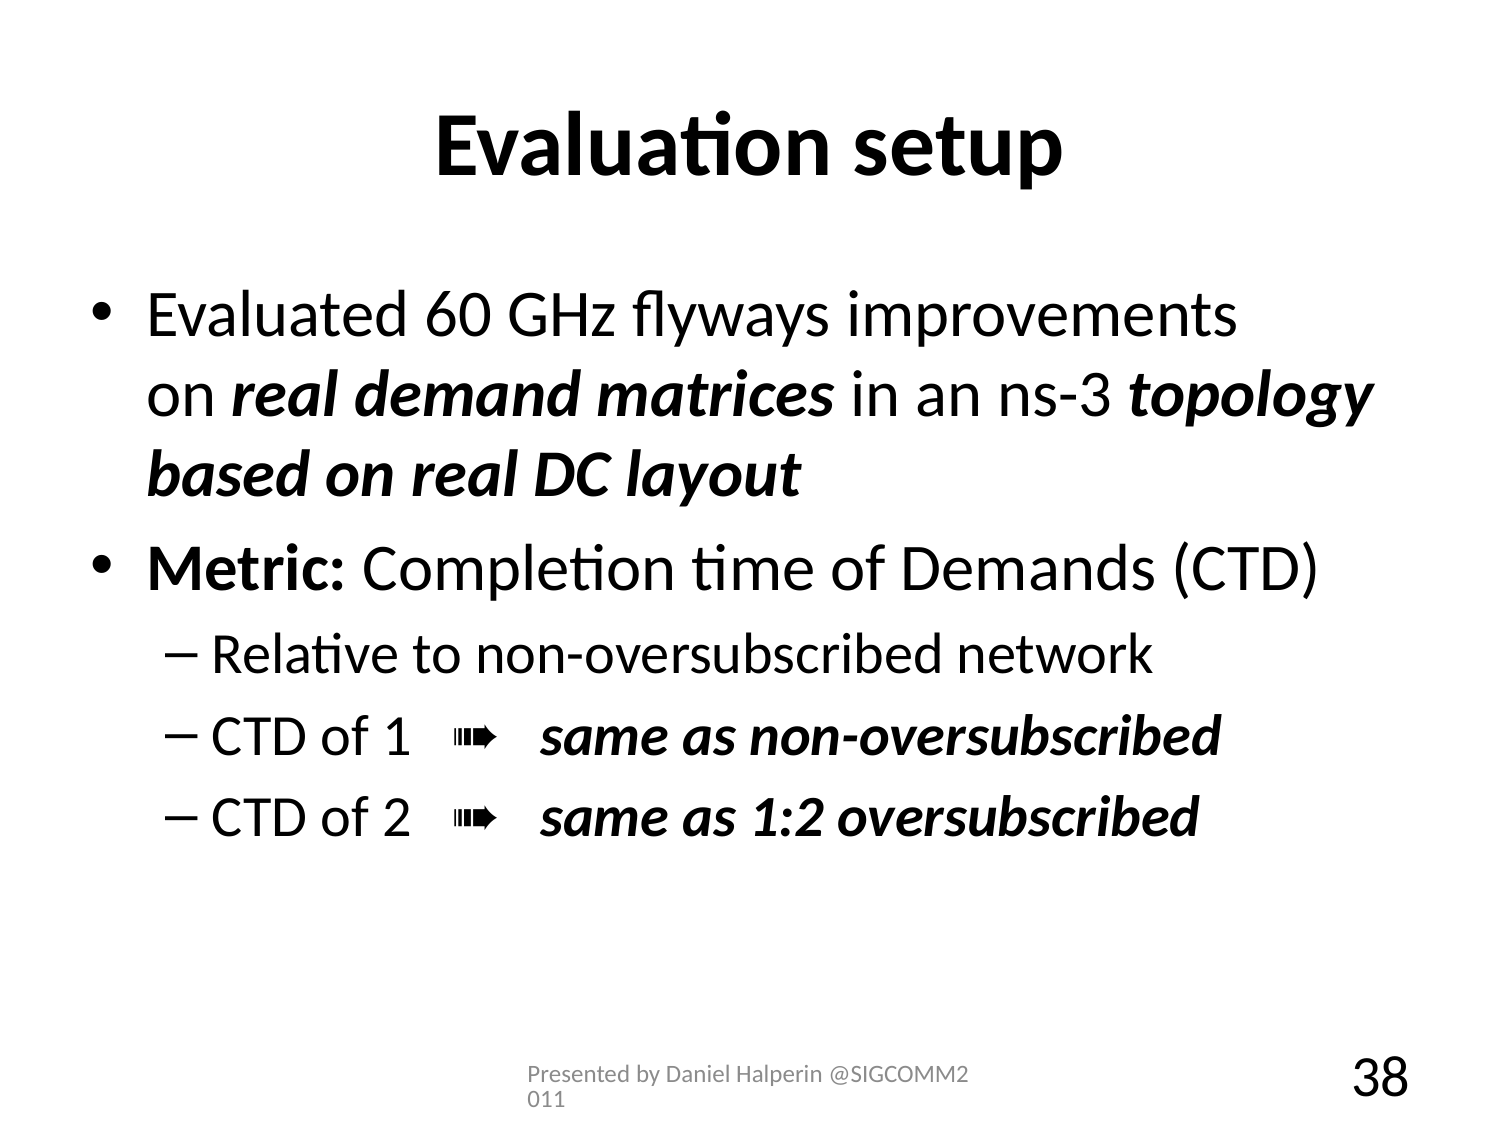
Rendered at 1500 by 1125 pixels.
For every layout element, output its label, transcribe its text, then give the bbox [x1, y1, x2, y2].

title Evaluation setup [75, 45, 1425, 233]
list Evaluated 60 GHz flyways improvements on real demand matrices in an ns-3 topology based on real DC layout Metric: Completion time of Demands (CTD) Relative to non-oversubscribed network CTD of 1 ➠ same as non-oversubscribed CTD of 2 ➠ same as 1:2 oversubscribed [75, 262, 1425, 1005]
footer Presented by Daniel Halperin @SIGCOMM2011 [512, 1042, 988, 1103]
slide_number 38 [1074, 1042, 1425, 1103]
